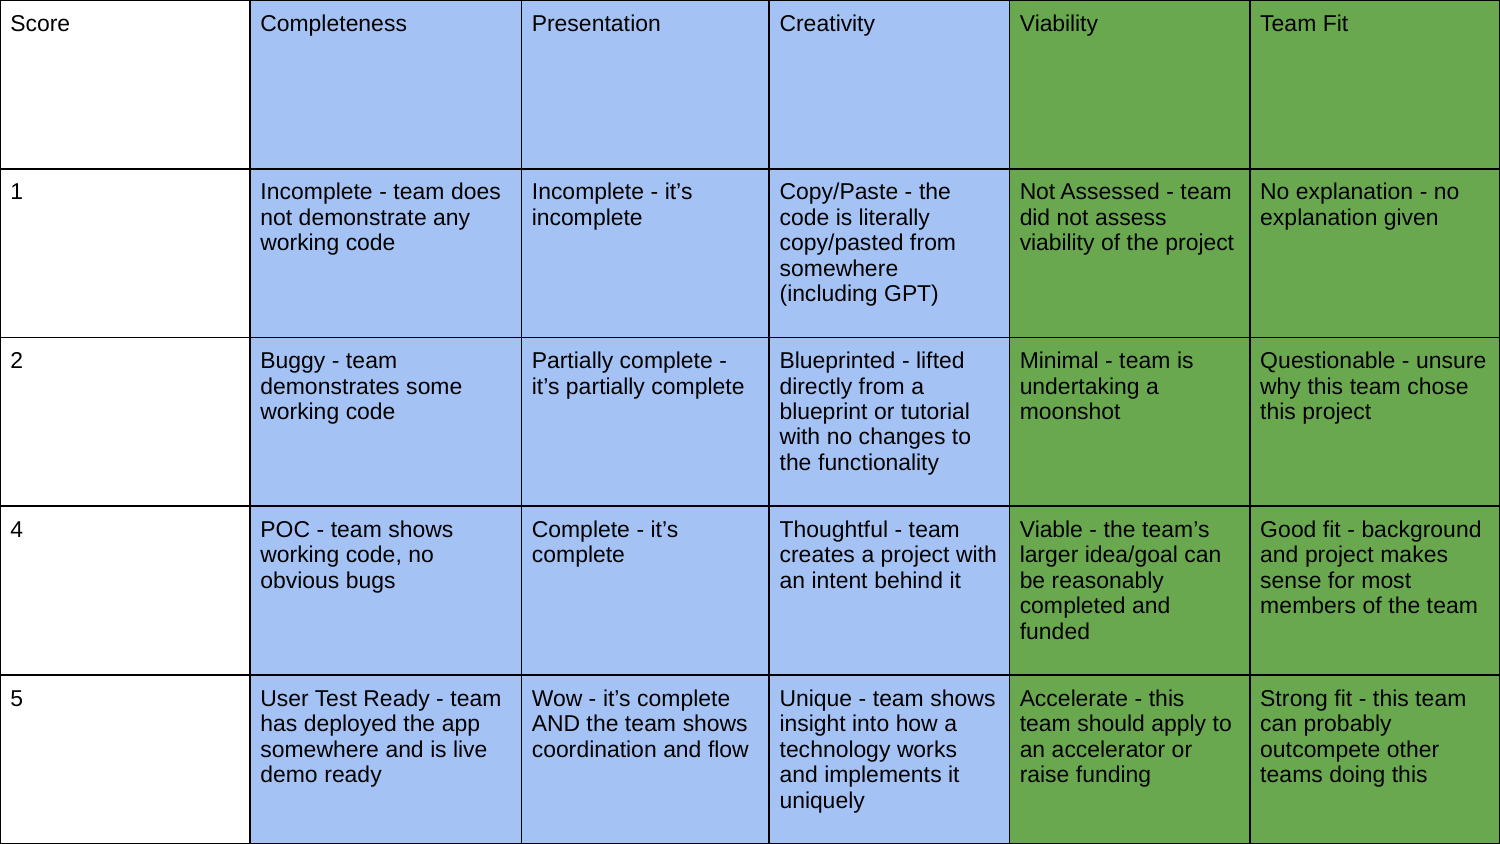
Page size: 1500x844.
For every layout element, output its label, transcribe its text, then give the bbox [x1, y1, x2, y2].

table_header Team Fit [1251, 1, 1499, 168]
table_cell Blueprinted - lifted directly from a blueprint or tutorial with no changes to the functionality [770, 338, 1009, 505]
table_cell 1 [1, 170, 249, 337]
table_cell Complete - it’s complete [522, 507, 768, 674]
table_cell Wow - it’s complete AND the team shows coordination and flow [522, 676, 768, 843]
table_cell 5 [1, 676, 249, 843]
table_header Viability [1010, 1, 1249, 168]
table_cell 4 [1, 507, 249, 674]
table_cell Incomplete - team does not demonstrate any working code [251, 170, 521, 337]
table_cell Good fit - background and project makes sense for most members of the team [1251, 507, 1499, 674]
table_cell Partially complete - it’s partially complete [522, 338, 768, 505]
table_cell Minimal - team is undertaking a moonshot [1010, 338, 1249, 505]
table_cell No explanation - no explanation given [1251, 170, 1499, 337]
table_cell Not Assessed - team did not assess viability of the project [1010, 170, 1249, 337]
table_cell 2 [1, 338, 249, 505]
table_cell Strong fit - this team can probably outcompete other teams doing this [1251, 676, 1499, 843]
table_header Creativity [770, 1, 1009, 168]
table_cell POC - team shows working code, no obvious bugs [251, 507, 521, 674]
table_cell Thoughtful - team creates a project with an intent behind it [770, 507, 1009, 674]
table_header Completeness [251, 1, 521, 168]
table_cell Viable - the team’s larger idea/goal can be reasonably completed and funded [1010, 507, 1249, 674]
table_cell User Test Ready - team has deployed the app somewhere and is live demo ready [251, 676, 521, 843]
table_cell Unique - team shows insight into how a technology works and implements it uniquely [770, 676, 1009, 843]
table_cell Copy/Paste - the code is literally copy/pasted from somewhere (including GPT) [770, 170, 1009, 337]
table_cell Incomplete - it’s incomplete [522, 170, 768, 337]
table_header Score [1, 1, 249, 168]
table_header Presentation [522, 1, 768, 168]
table_cell Accelerate - this team should apply to an accelerator or raise funding [1010, 676, 1249, 843]
table_cell Buggy - team demonstrates some working code [251, 338, 521, 505]
table_cell Questionable - unsure why this team chose this project [1251, 338, 1499, 505]
